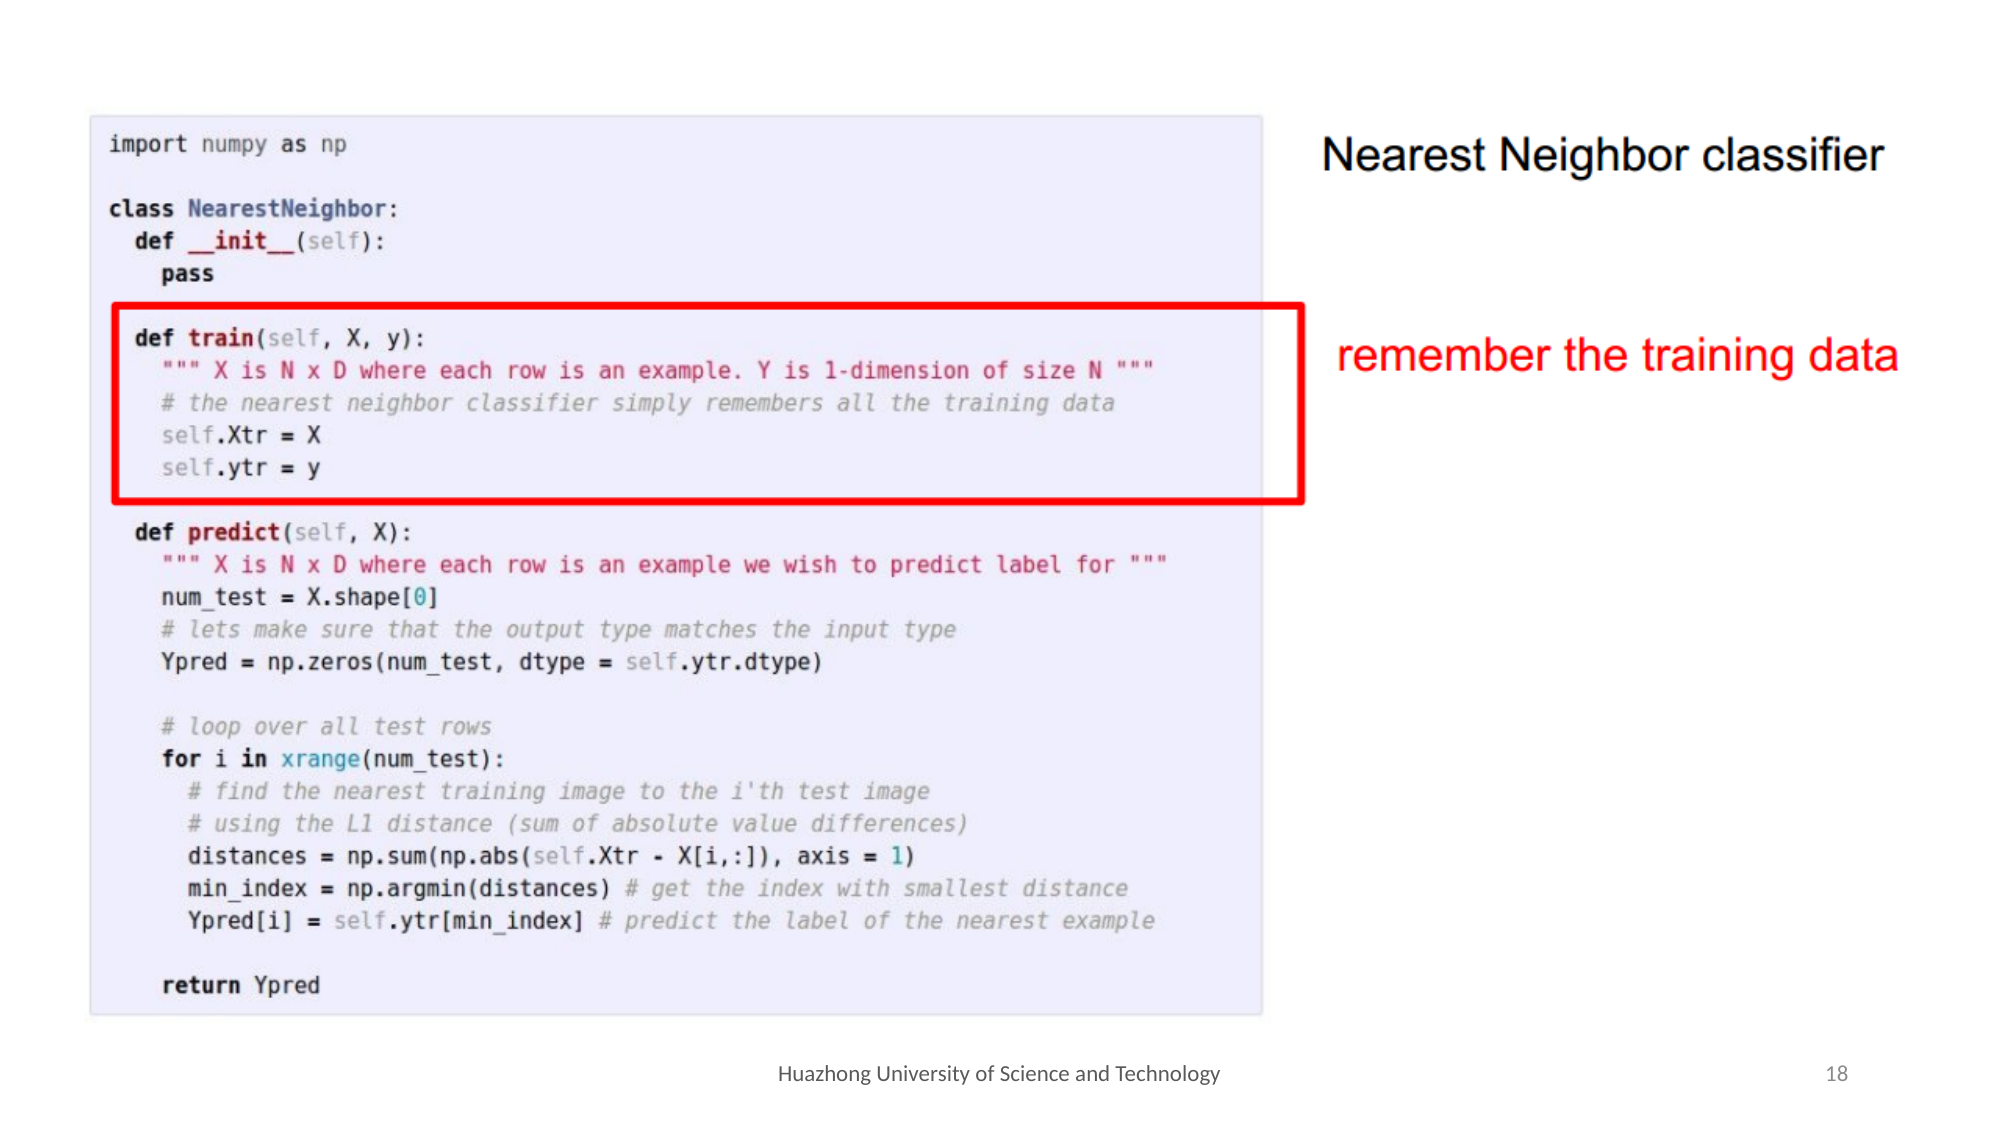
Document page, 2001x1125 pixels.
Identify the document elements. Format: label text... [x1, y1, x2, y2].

slide_number 18 [1413, 1042, 1864, 1103]
picture [65, 91, 1935, 1034]
footer Huazhong University of Science and Technology [662, 1042, 1338, 1103]
